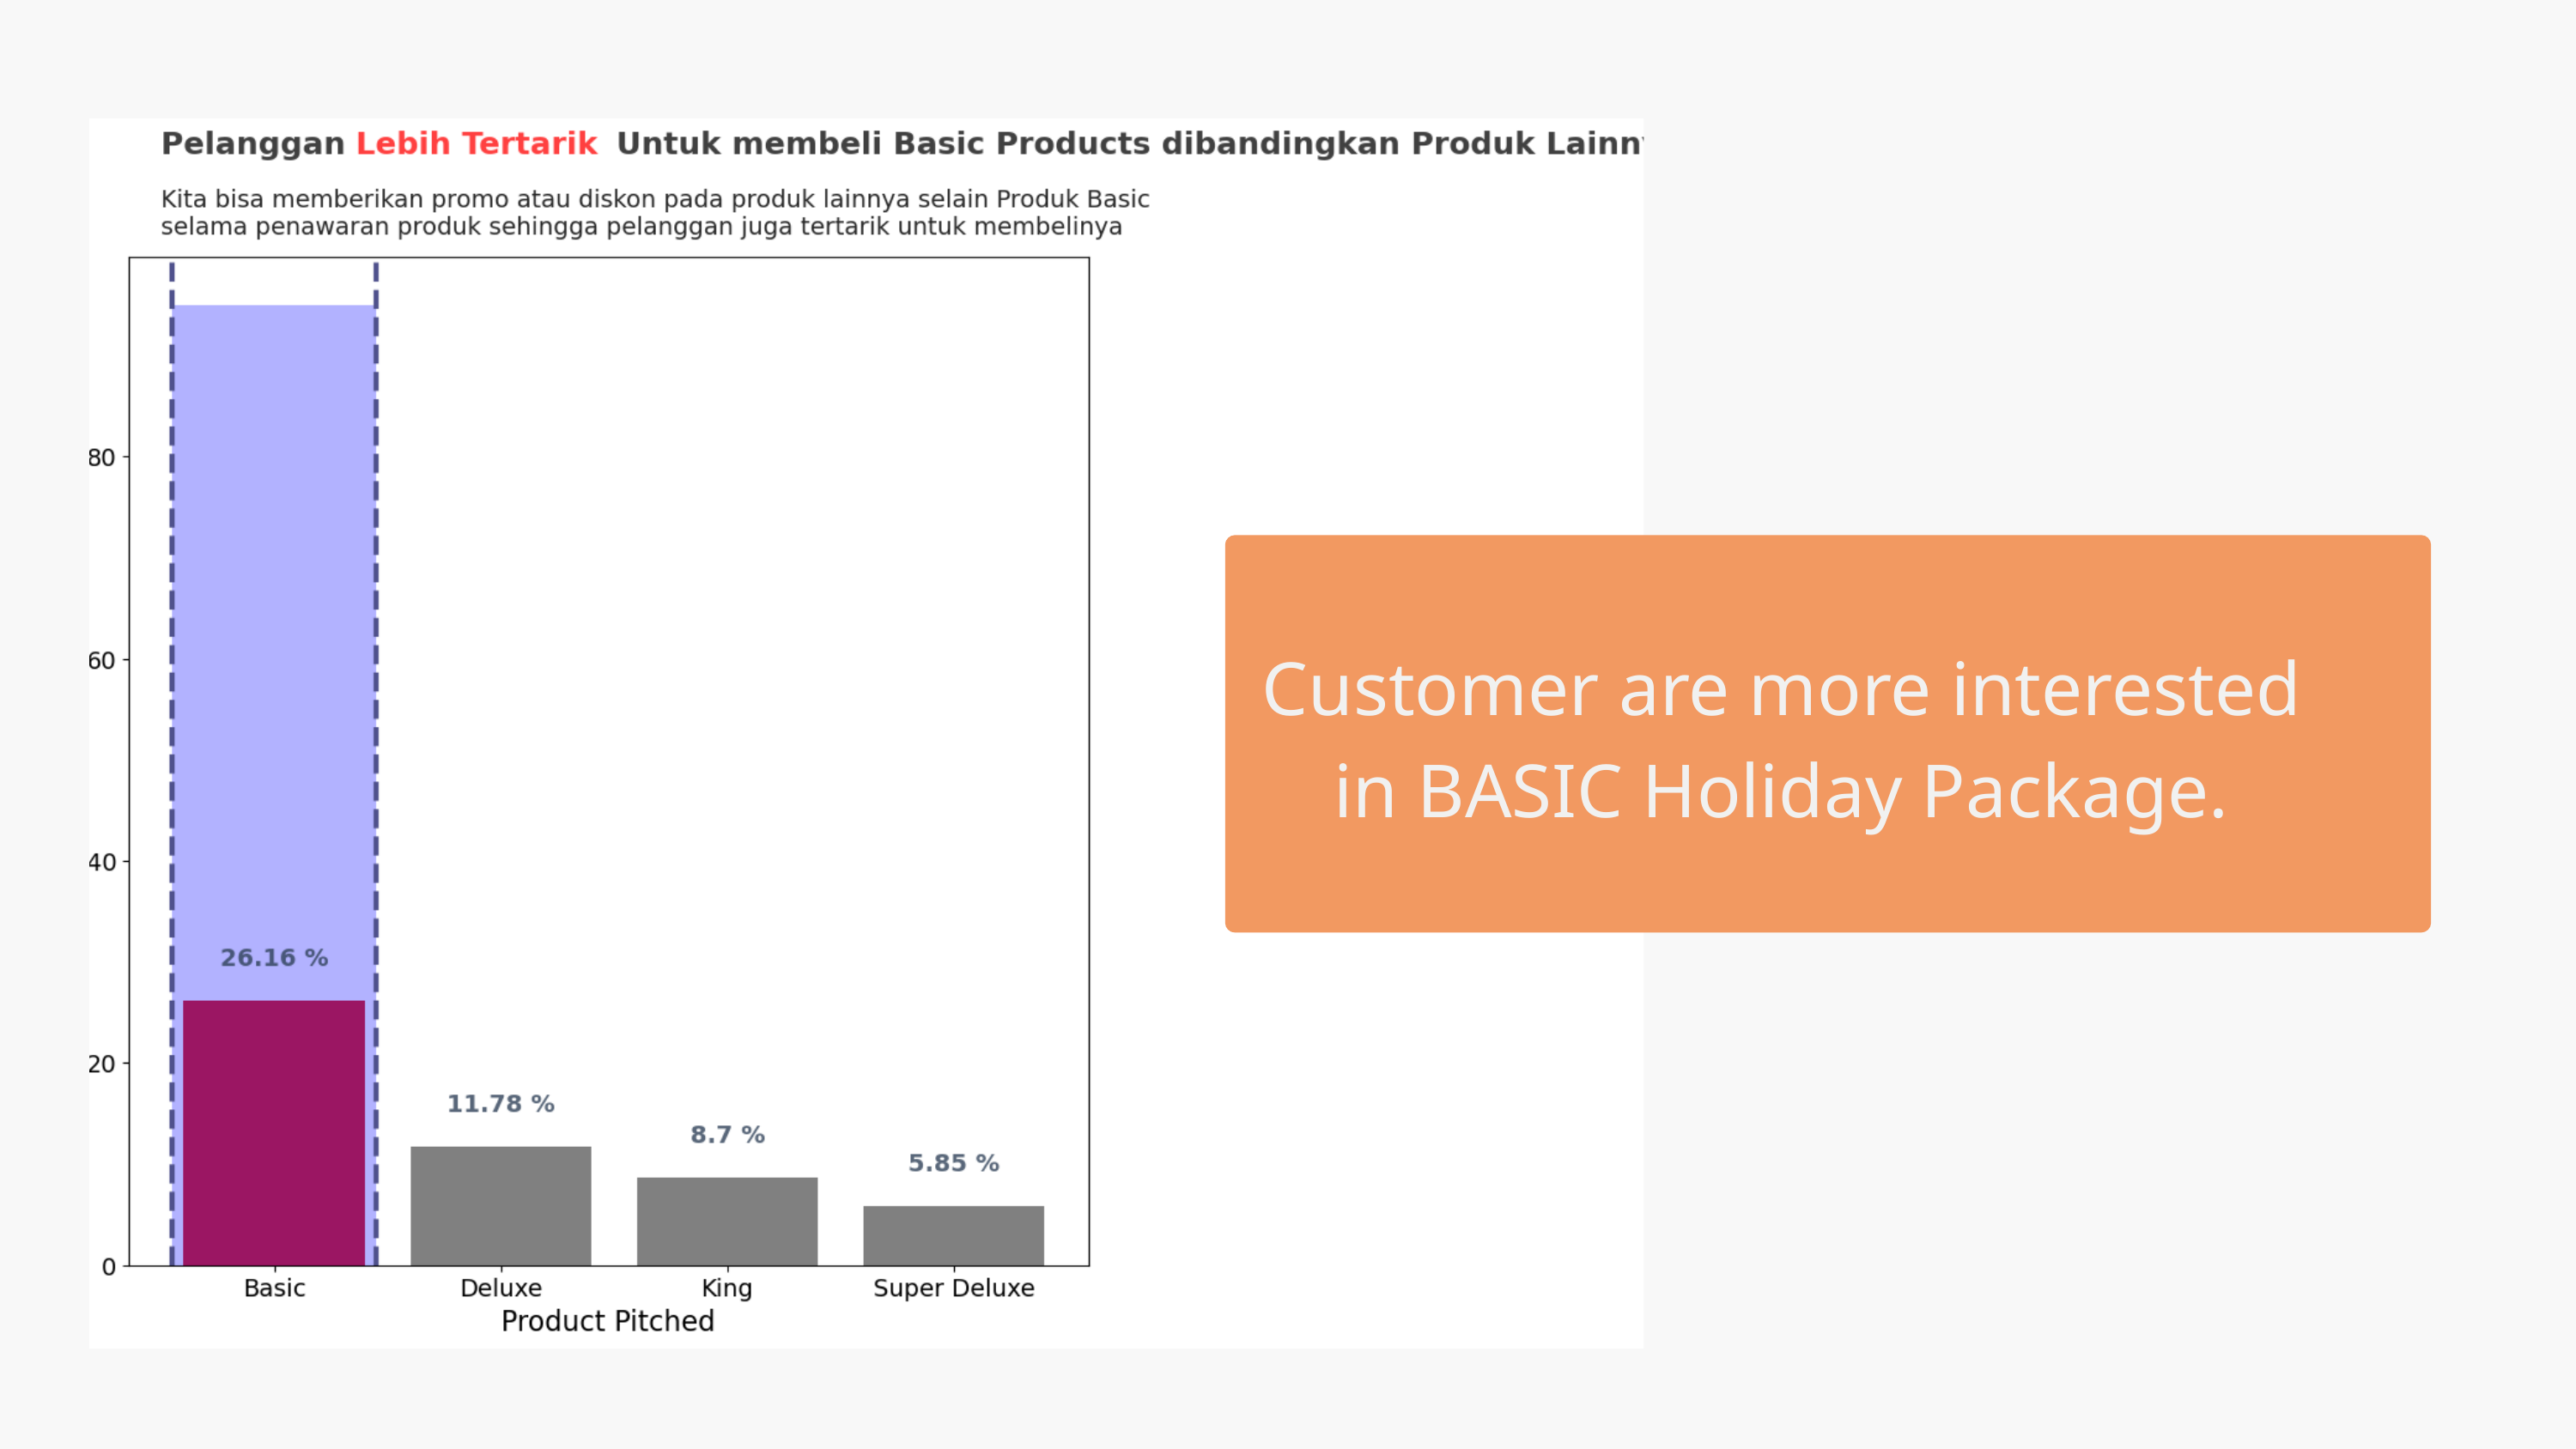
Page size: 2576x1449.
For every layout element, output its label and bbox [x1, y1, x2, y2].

text_box [1224, 535, 2432, 933]
text_box [89, 118, 1644, 1349]
